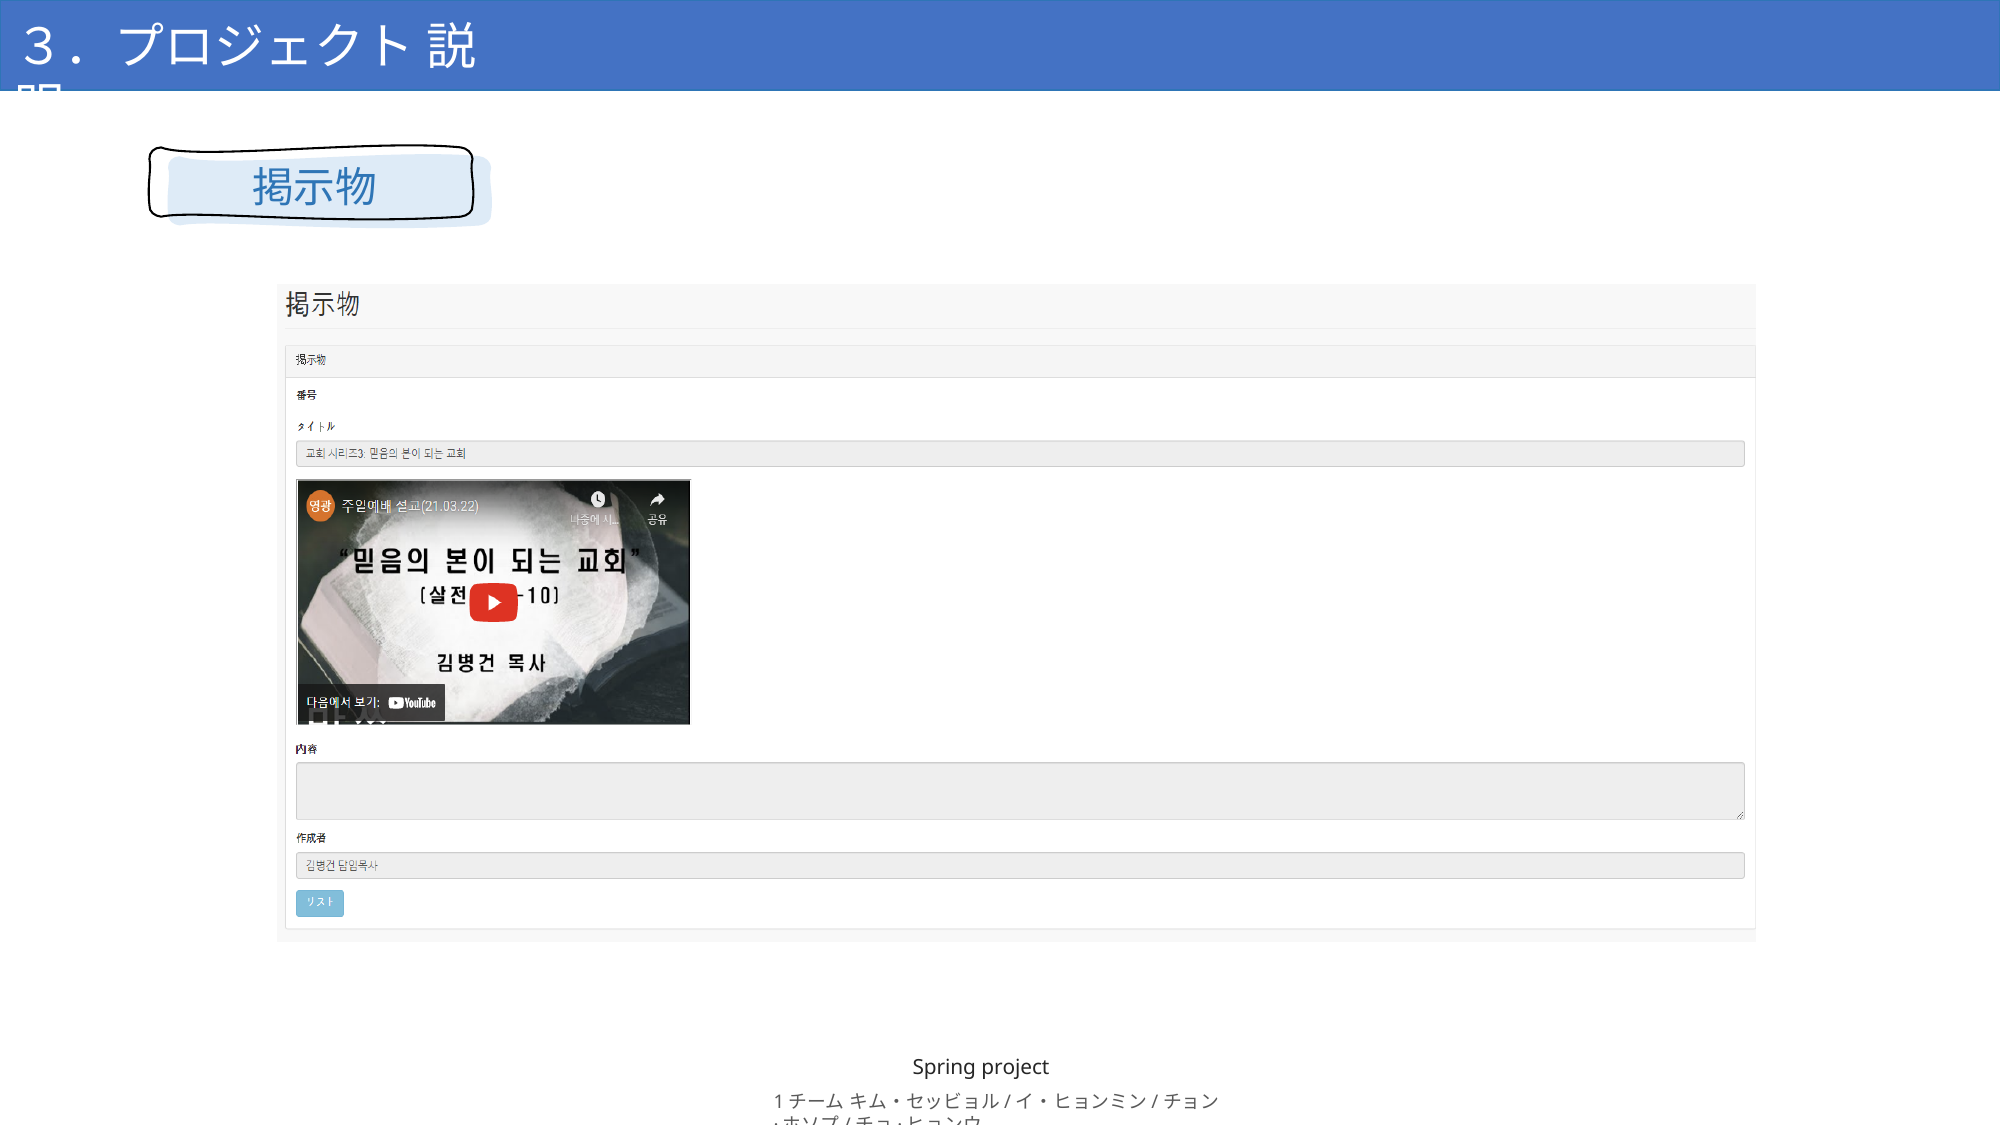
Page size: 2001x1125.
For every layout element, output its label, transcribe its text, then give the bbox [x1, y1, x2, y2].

picture [277, 284, 1756, 942]
text_box Spring project [897, 1046, 1103, 1082]
text_box ３．プロジェクト 説明 [0, 7, 492, 142]
text_box [0, 0, 2000, 91]
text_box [149, 147, 492, 226]
text_box 1チーム キム・セッビョル/イ・ヒョンミン/チョン·ホソプ/チョ·ヒョンウ [758, 1082, 1242, 1125]
